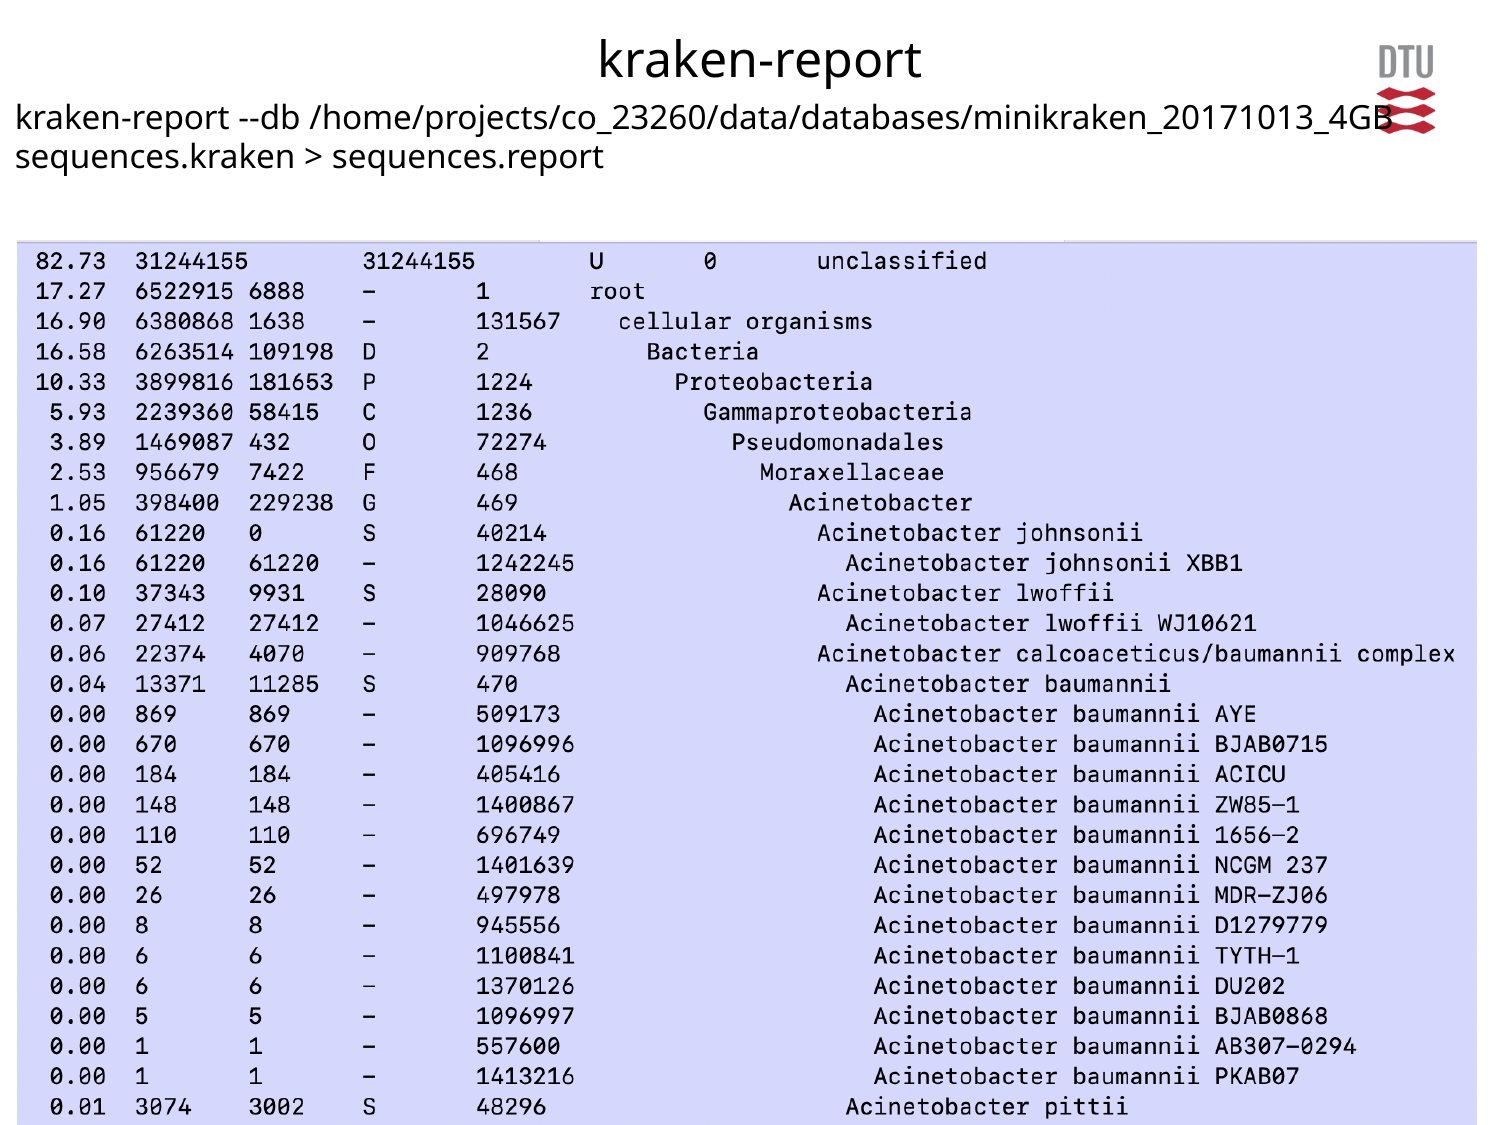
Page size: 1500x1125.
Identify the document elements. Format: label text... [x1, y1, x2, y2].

text_box kraken-report [253, 20, 1267, 88]
picture [17, 240, 1477, 1125]
picture [1356, 45, 1436, 88]
text_box kraken-report --db /home/projects/co_23260/data/databases/minikraken_20171013_4GB sequences.kraken > sequences.report [0, 88, 1459, 240]
